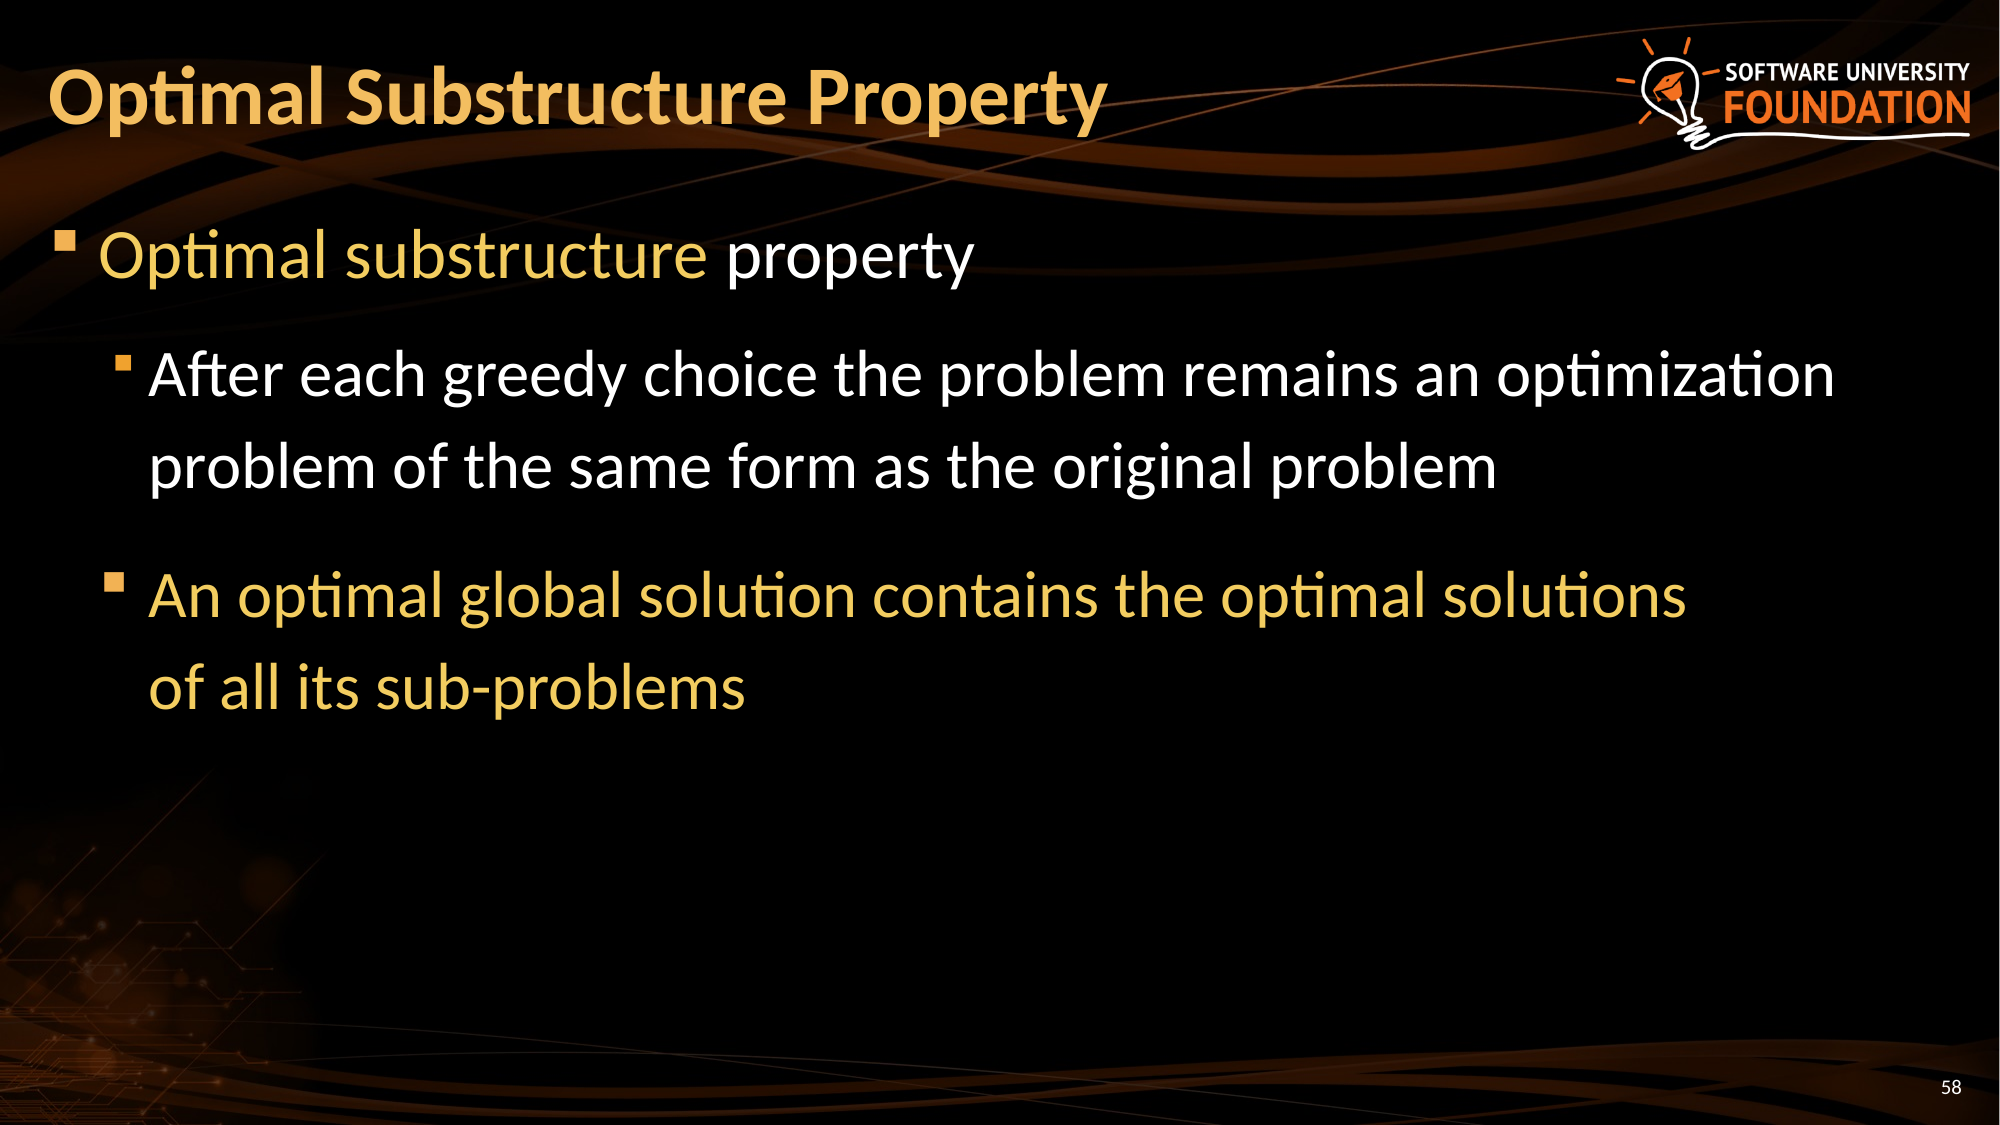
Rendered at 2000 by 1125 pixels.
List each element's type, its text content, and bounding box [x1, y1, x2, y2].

title Optimal Substructure Property [30, 6, 1602, 189]
picture [0, 0, 2000, 1125]
list Optimal substructure property After each greedy choice the problem remains an optimization problem of the same form as the original problem An optimal global solution contains the optimal solutions of all its sub-problems [31, 188, 1968, 1103]
slide_number 58 [1897, 1070, 1968, 1103]
